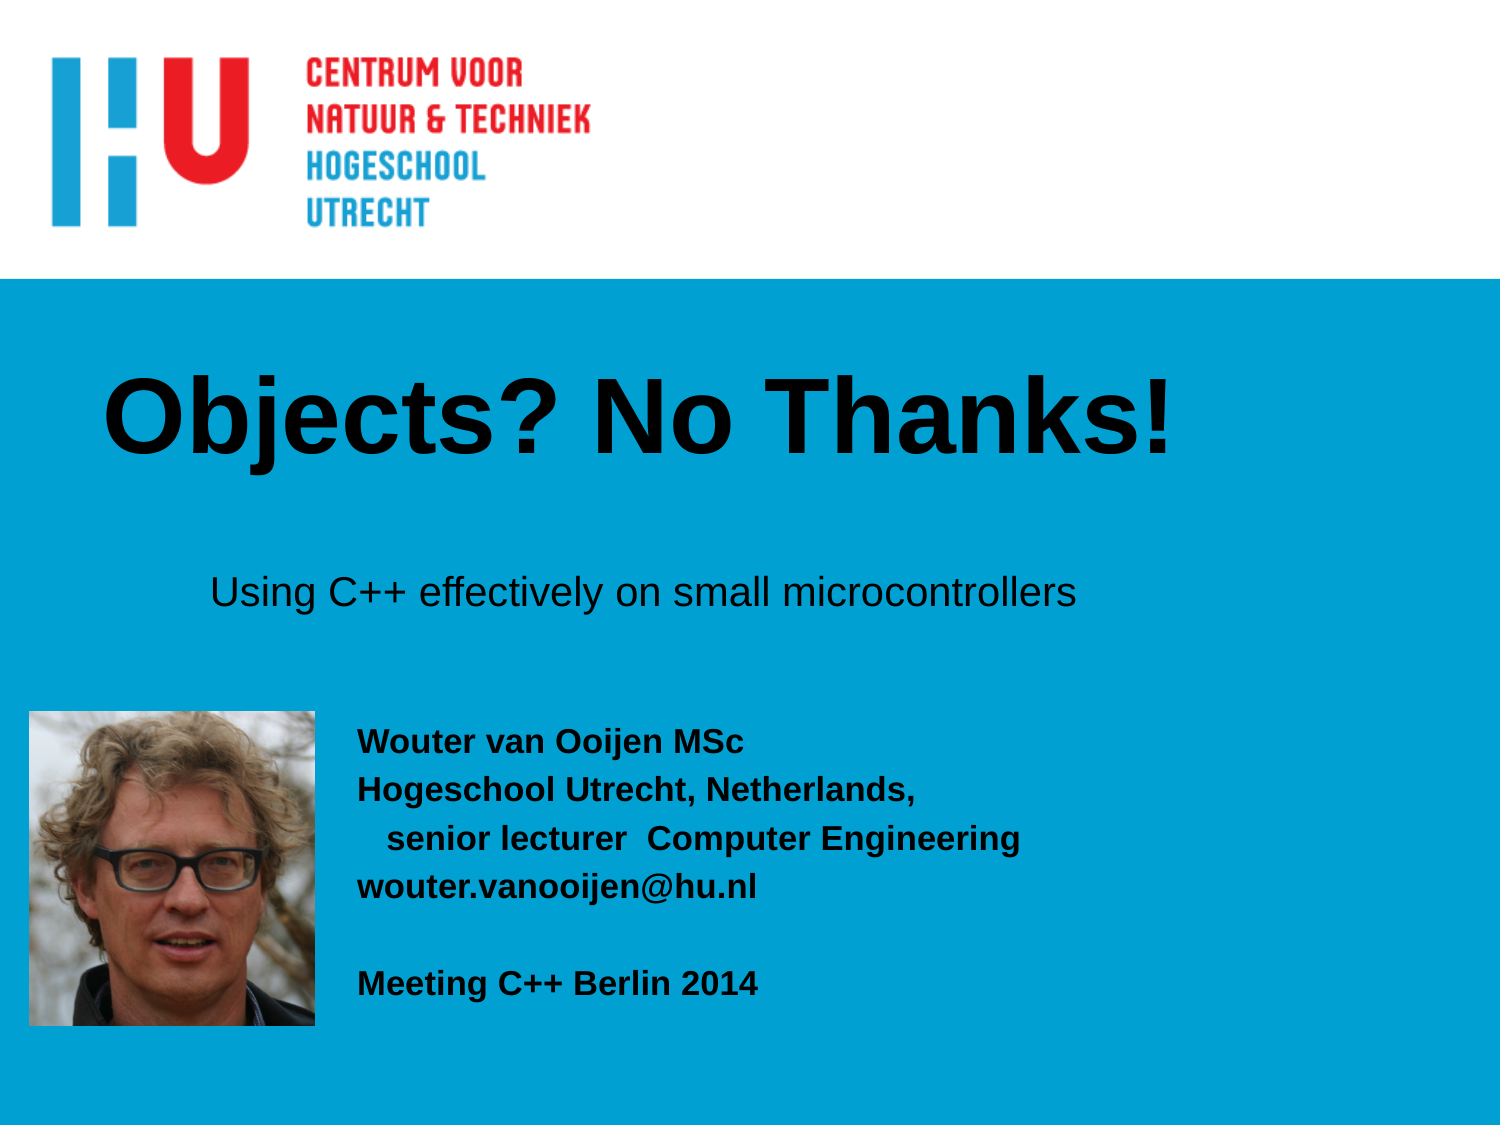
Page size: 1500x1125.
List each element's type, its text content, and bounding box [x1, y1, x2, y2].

subtitle Using C++ effectively on small microcontrollers [194, 567, 1245, 623]
text_box Wouter van Ooijen MSc Hogeschool Utrecht, Netherlands, senior lecturer Computer Engineering wouter.vanooijen@hu.nl Meeting C++ Berlin 2014 [342, 711, 1376, 1012]
picture [30, 712, 314, 1025]
title Objects? No Thanks! [87, 338, 1295, 580]
picture [0, 0, 1500, 278]
